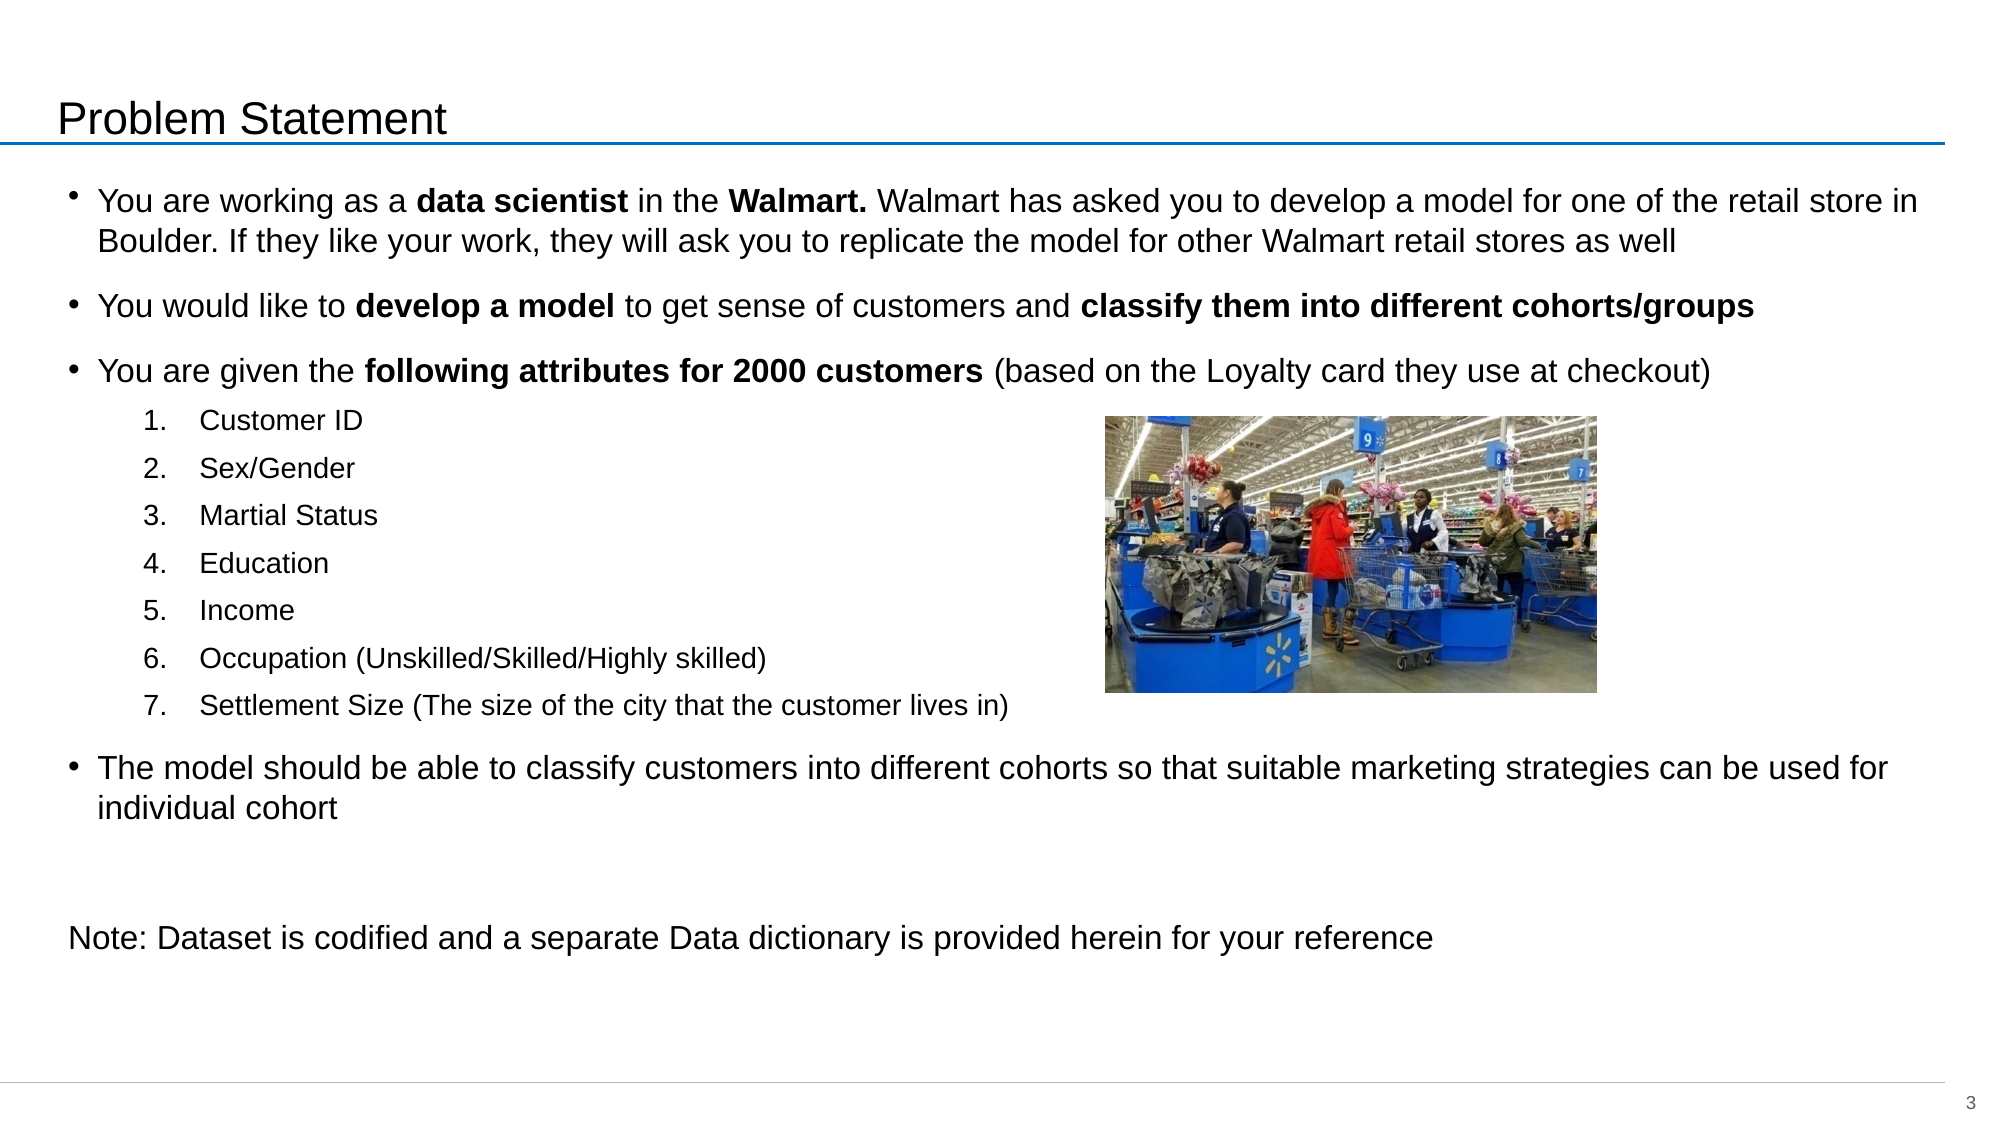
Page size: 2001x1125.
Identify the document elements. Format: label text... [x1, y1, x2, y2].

title Problem Statement [54, 0, 1945, 144]
text_box You are working as a data scientist in the Walmart. Walmart has asked you to develop a model for one of the retail store in Boulder. If they like your work, they will ask you to replicate the model for other Walmart retail stores as well You would like to develop a model to get sense of customers and classify them into different cohorts/groups You are given the following attributes for 2000 customers (based on the Loyalty card they use at checkout) Customer ID Sex/Gender Martial Status Education Income Occupation (Unskilled/Skilled/Highly skilled) Settlement Size (The size of the city that the customer lives in) The model should be able to classify customers into different cohorts so that suitable marketing strategies can be used for individual cohort Note: Dataset is codified and a separate Data dictionary is provided herein for your reference [53, 171, 1950, 964]
picture [1105, 416, 1597, 693]
